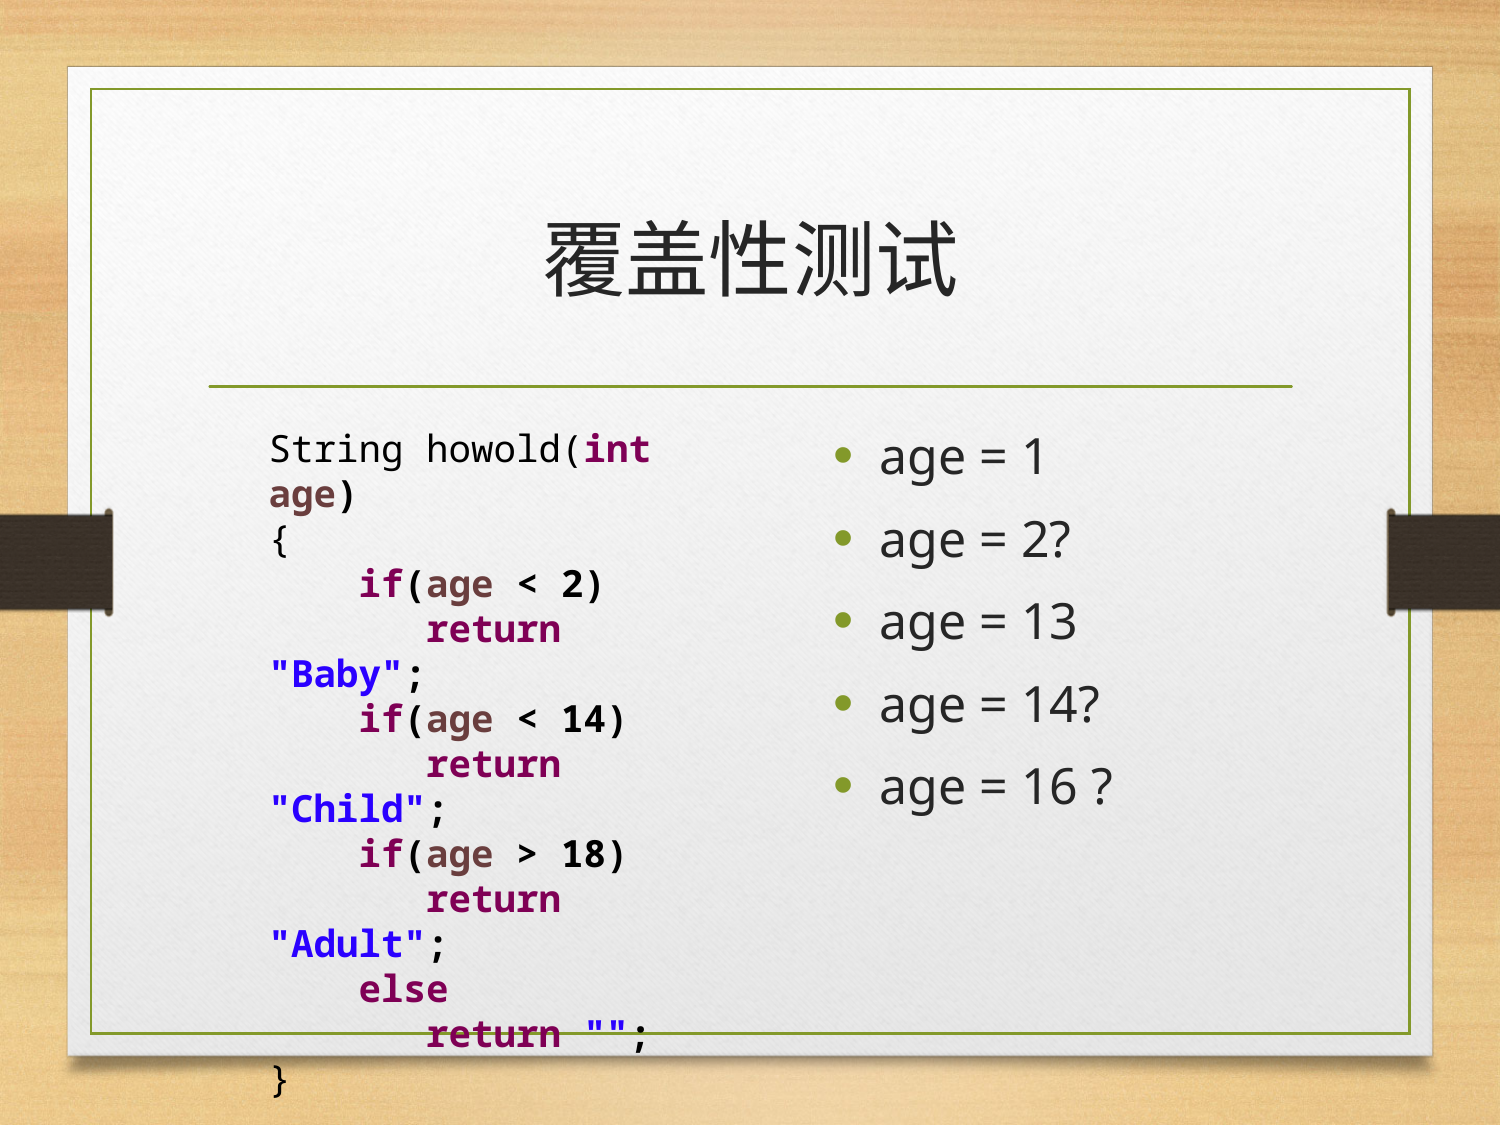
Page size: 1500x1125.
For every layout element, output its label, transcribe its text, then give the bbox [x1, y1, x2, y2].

text_box String howold(int age) { if(age < 2) return "Baby"; if(age < 14) return "Child"; if(age > 18) return "Adult"; else return ""; } [253, 417, 750, 1107]
list age = 1 age = 2? age = 13 age = 14? age = 16 ? [818, 417, 1303, 902]
picture [0, 0, 1500, 1125]
title 覆盖性测试 [192, 150, 1309, 364]
